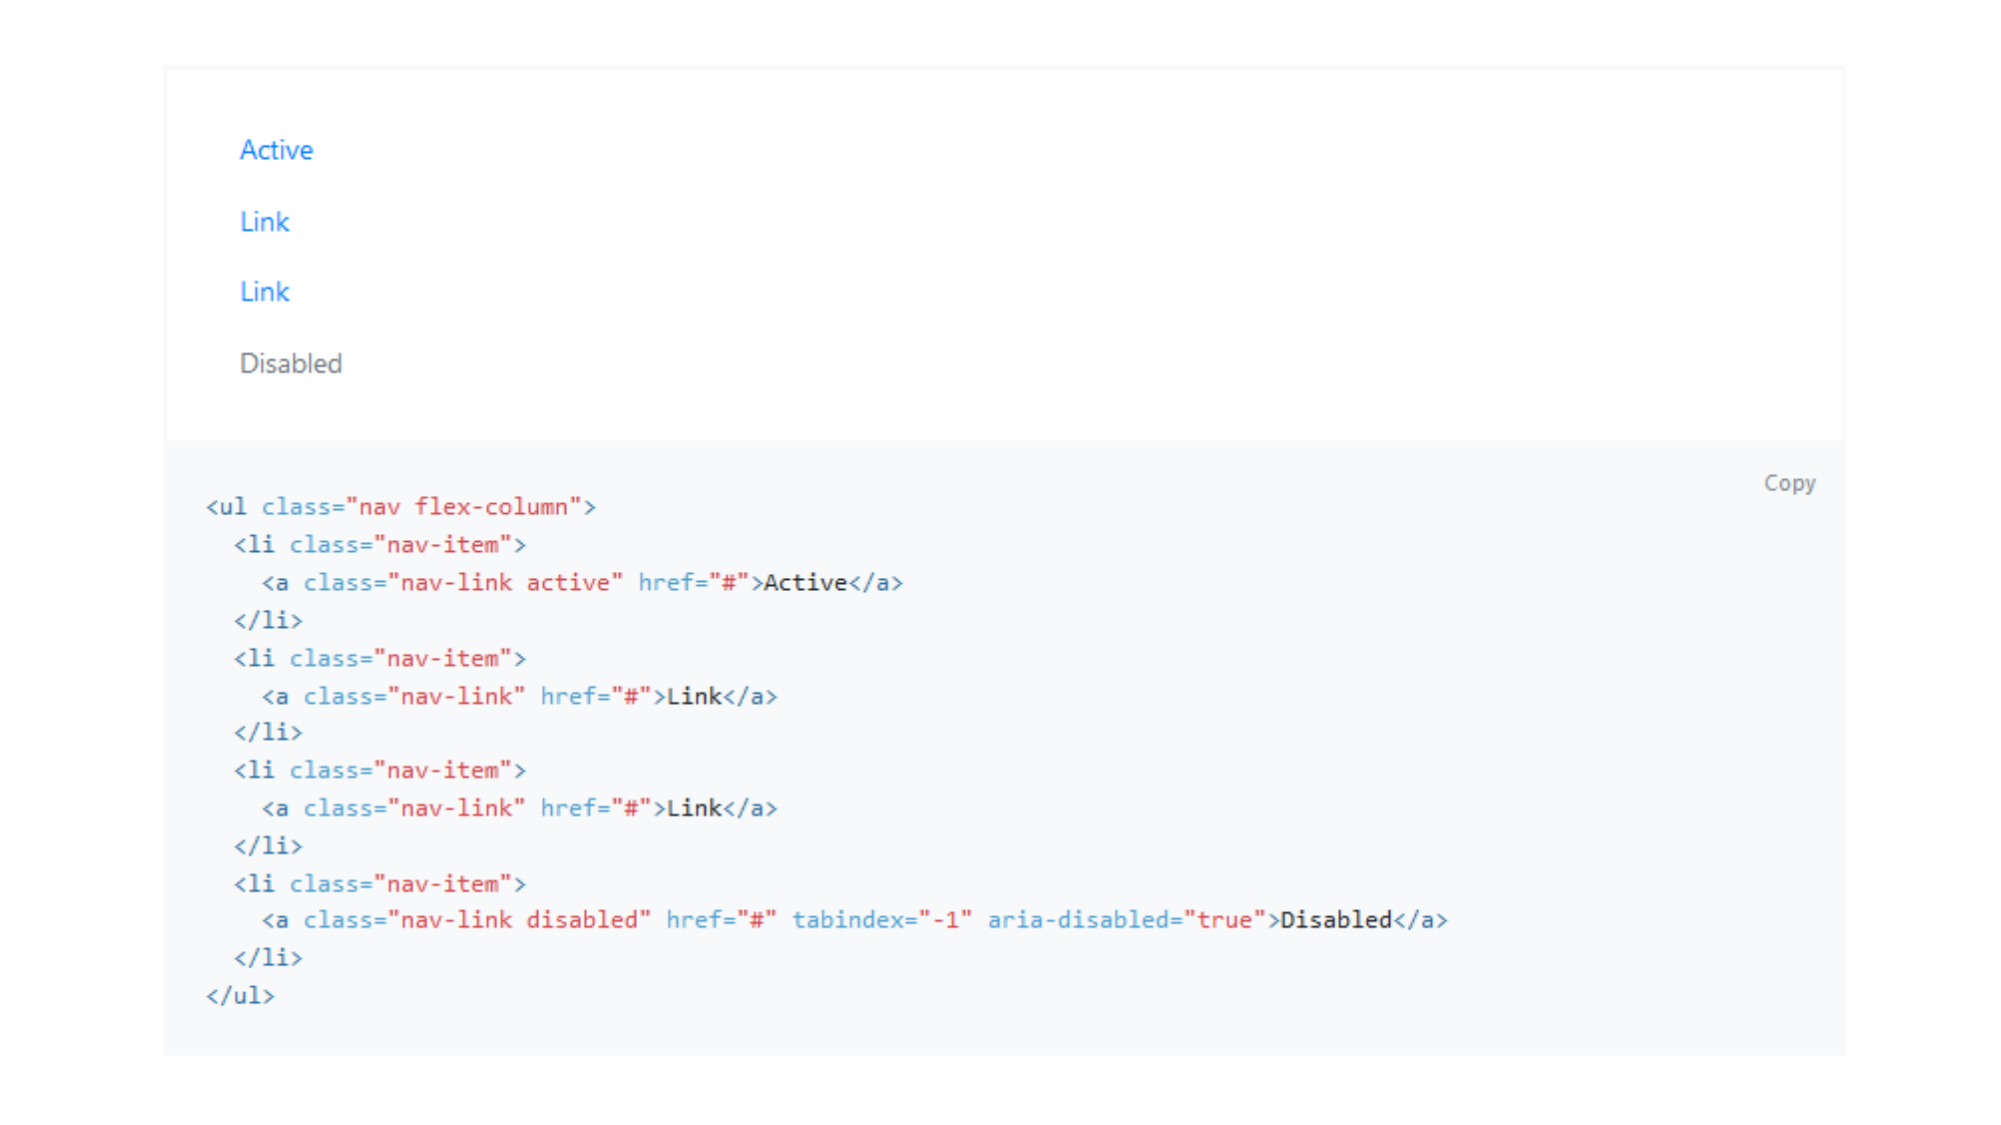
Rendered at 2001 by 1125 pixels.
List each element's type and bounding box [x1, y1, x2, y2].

picture [136, 50, 1864, 1075]
